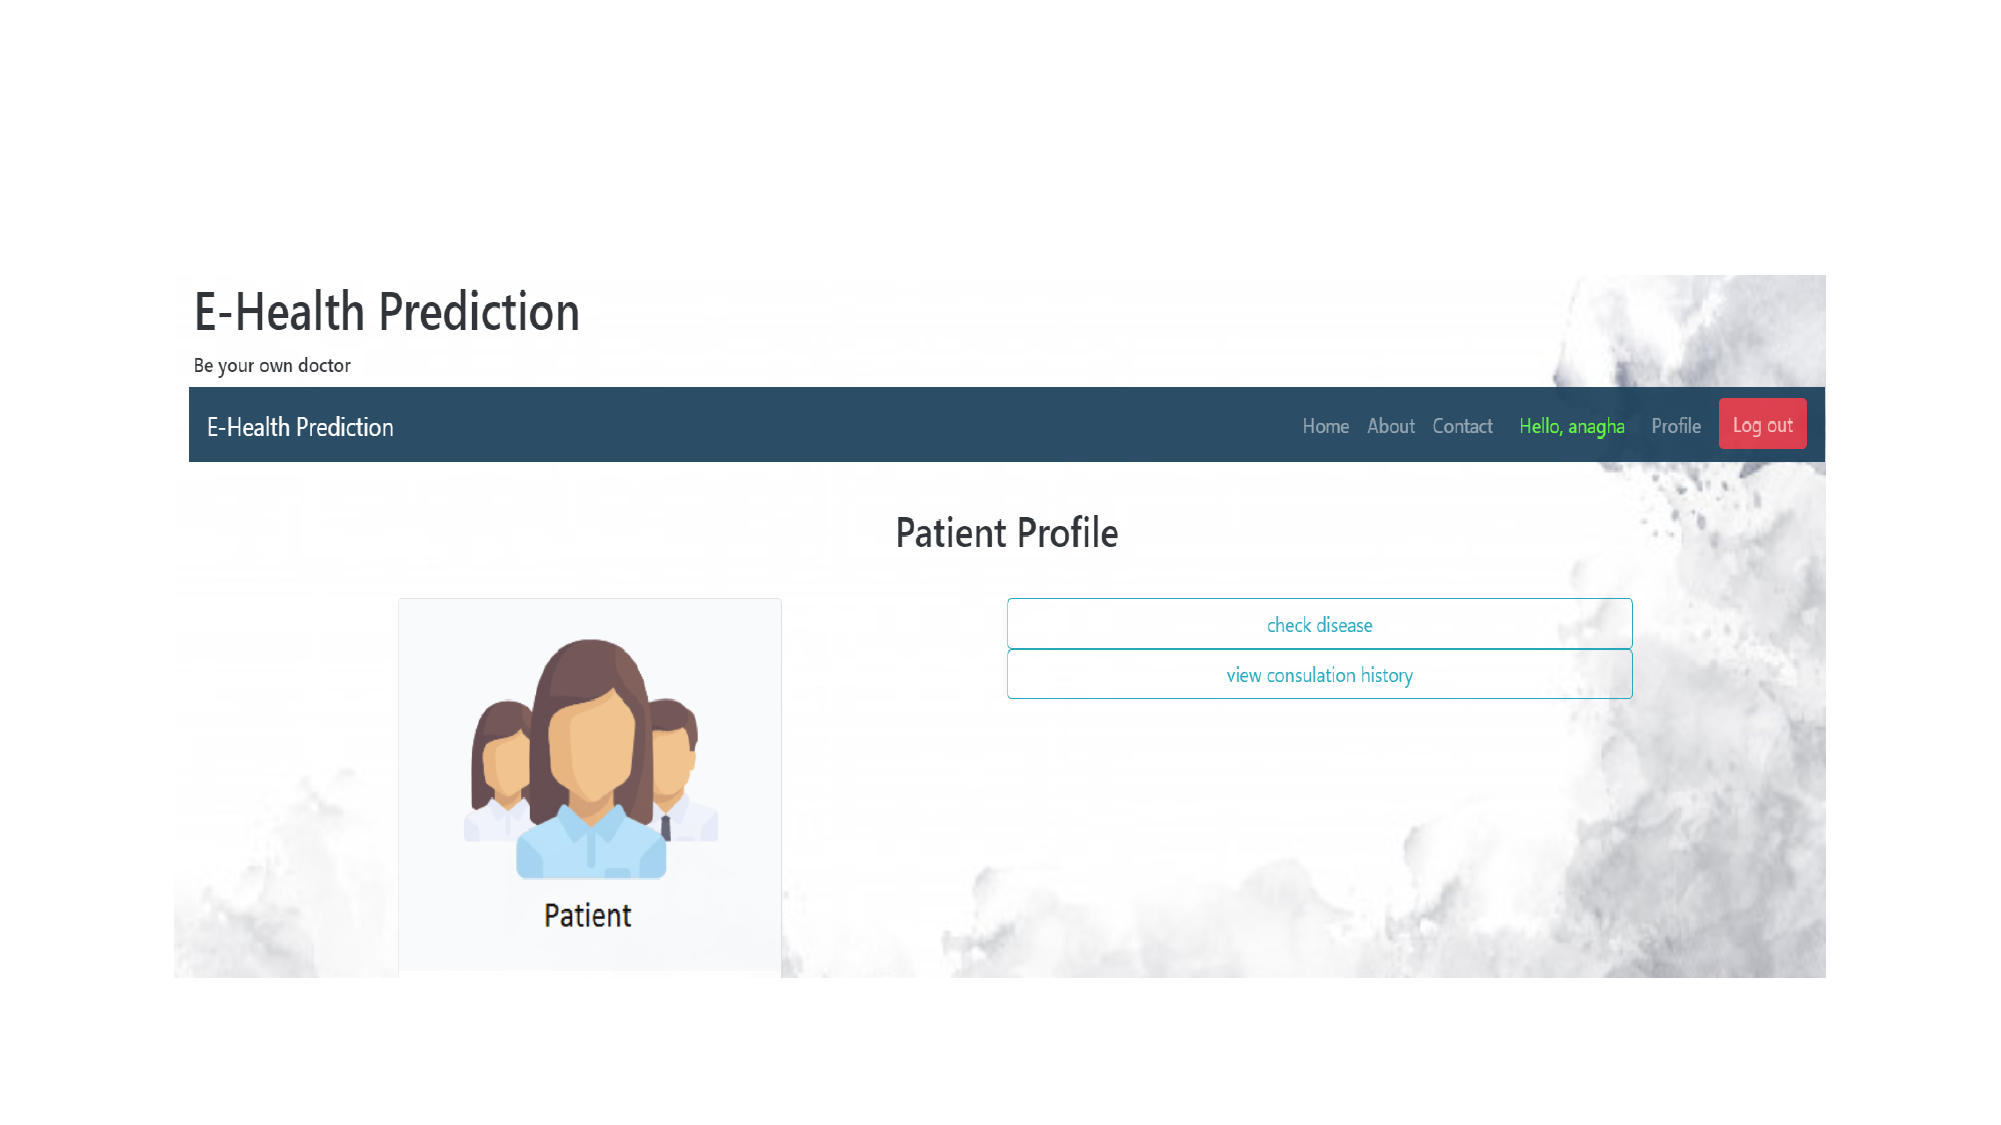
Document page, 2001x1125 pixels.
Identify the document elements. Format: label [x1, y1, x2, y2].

picture [174, 275, 1826, 978]
